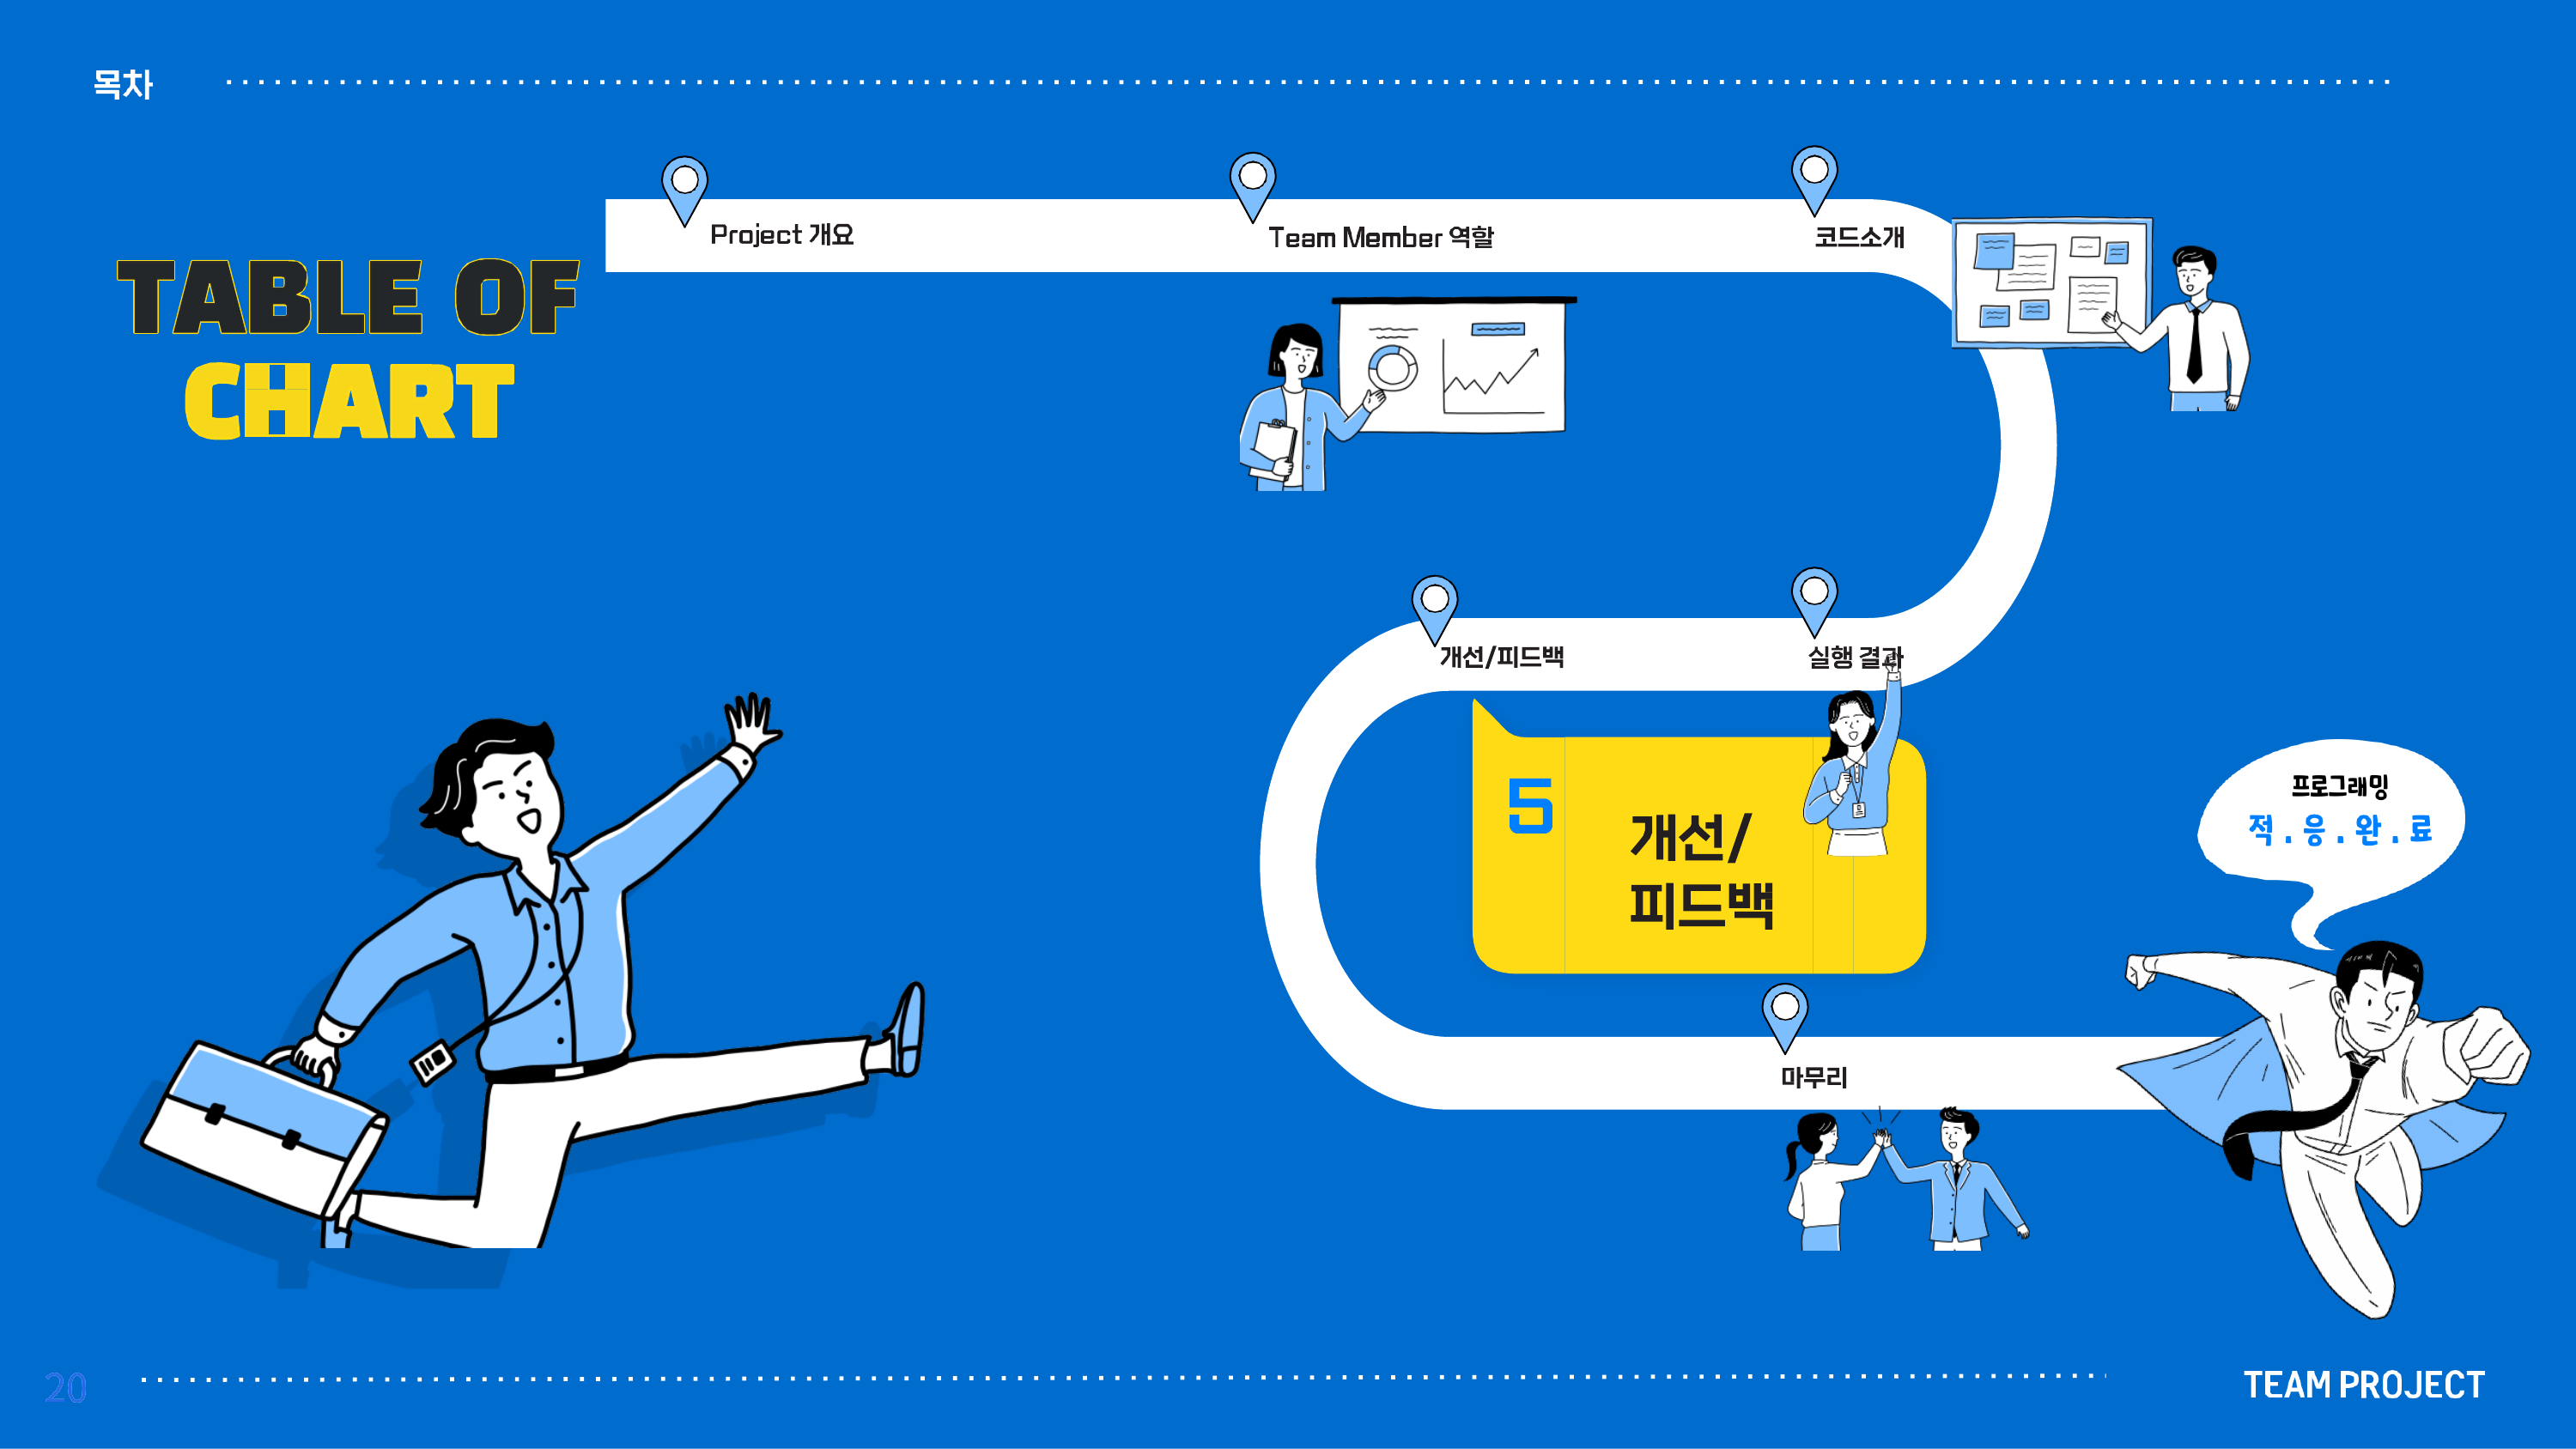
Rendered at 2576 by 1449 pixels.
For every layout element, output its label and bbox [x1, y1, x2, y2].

text_box [0, 144, 2576, 1449]
text_box [94, 70, 153, 100]
text_box [0, 0, 2576, 144]
